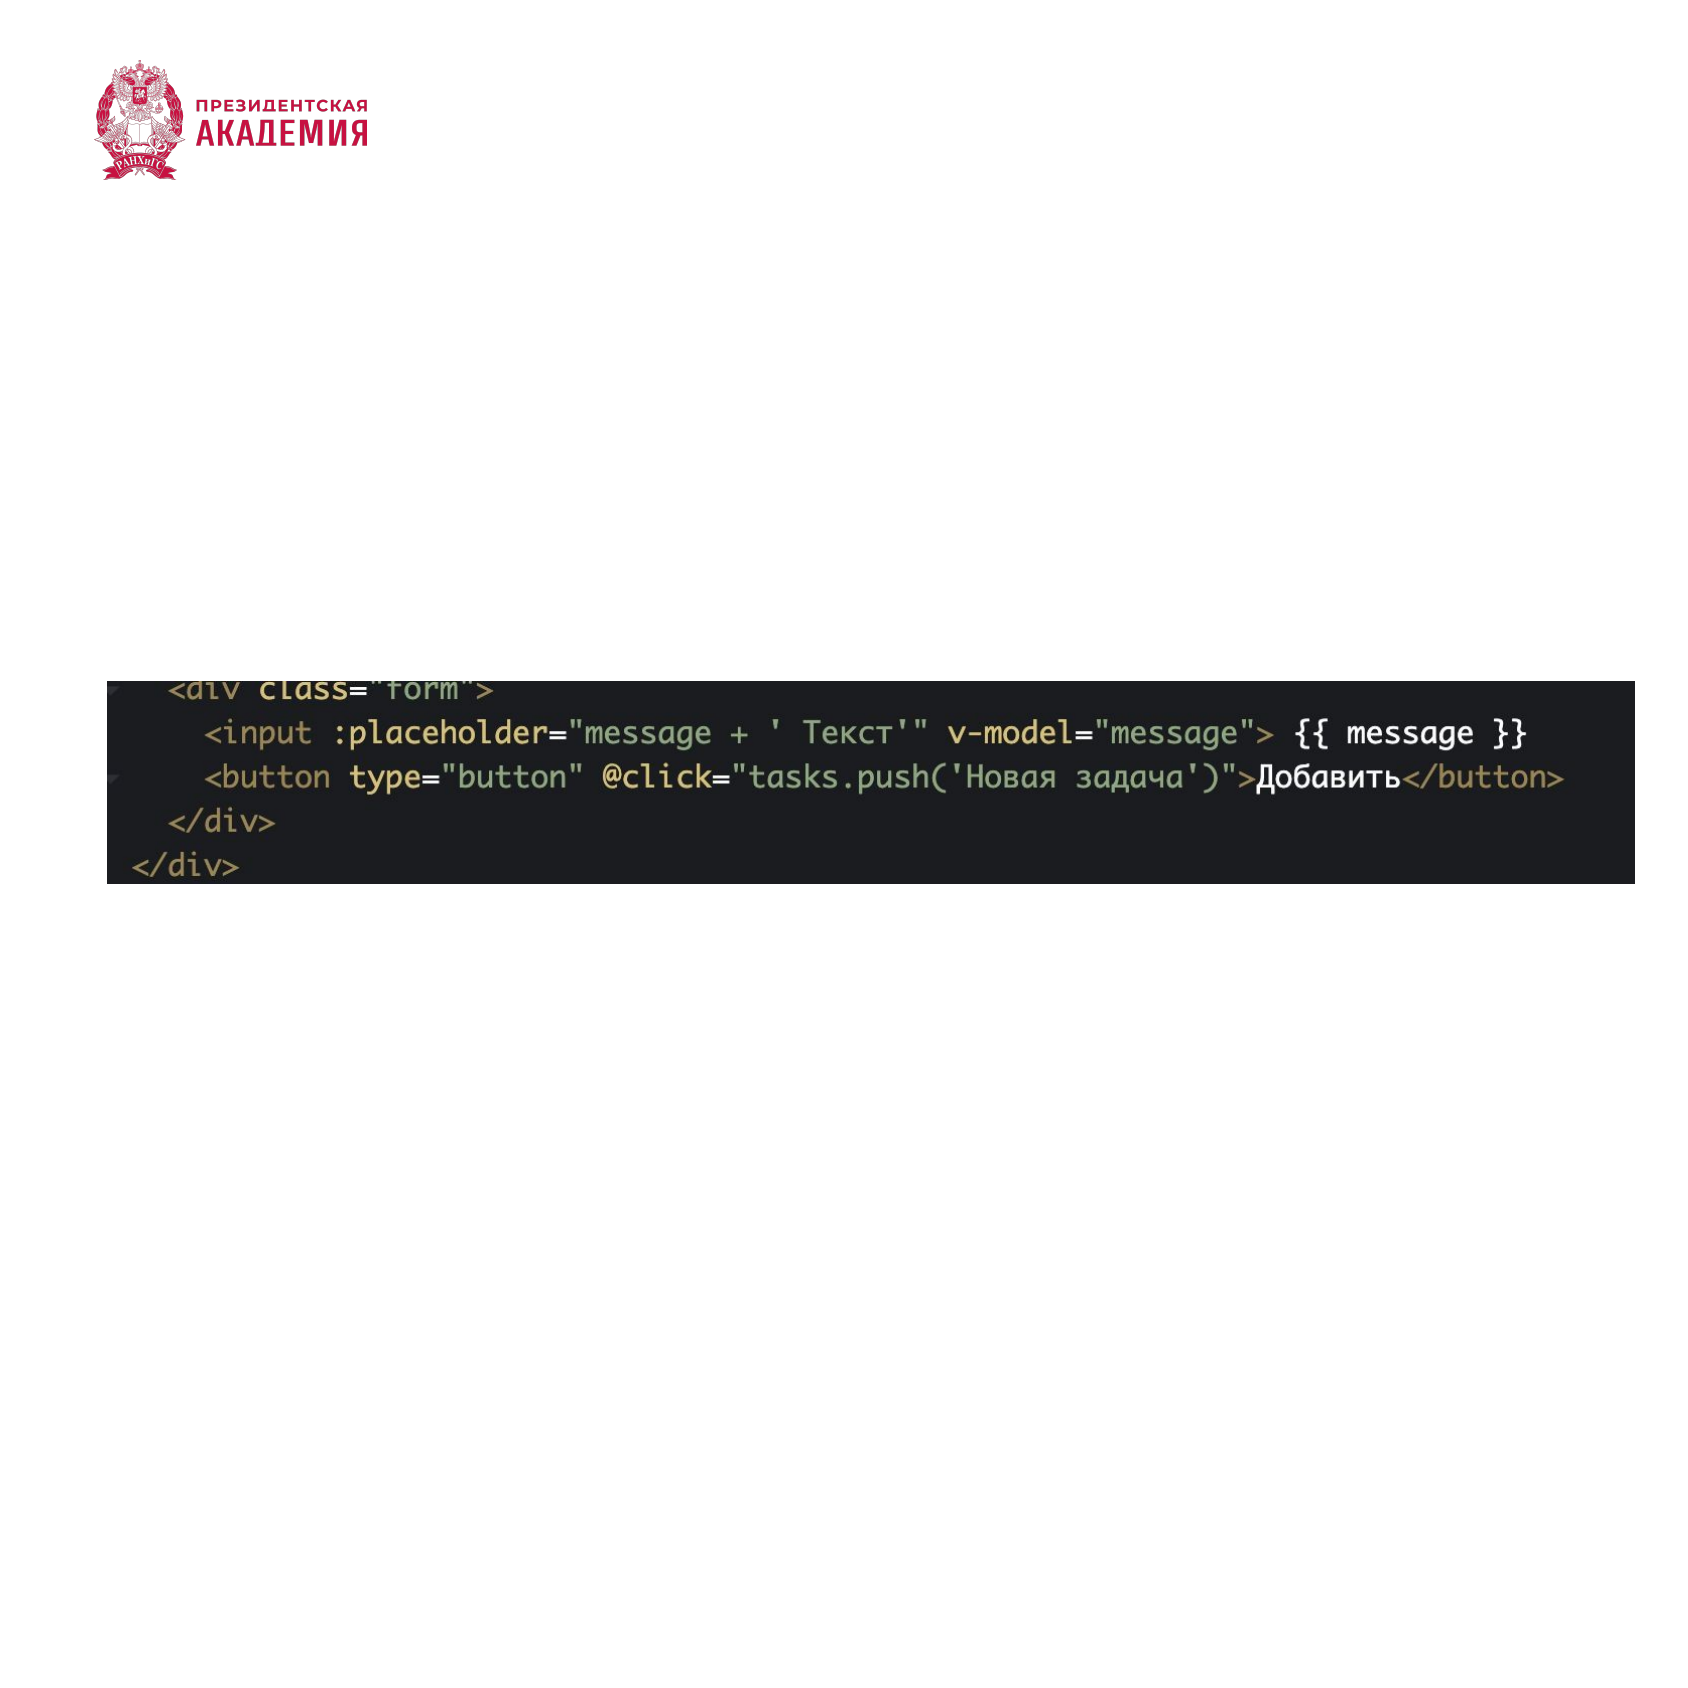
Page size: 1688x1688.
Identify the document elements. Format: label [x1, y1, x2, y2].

picture [107, 680, 1635, 885]
picture [94, 60, 367, 180]
